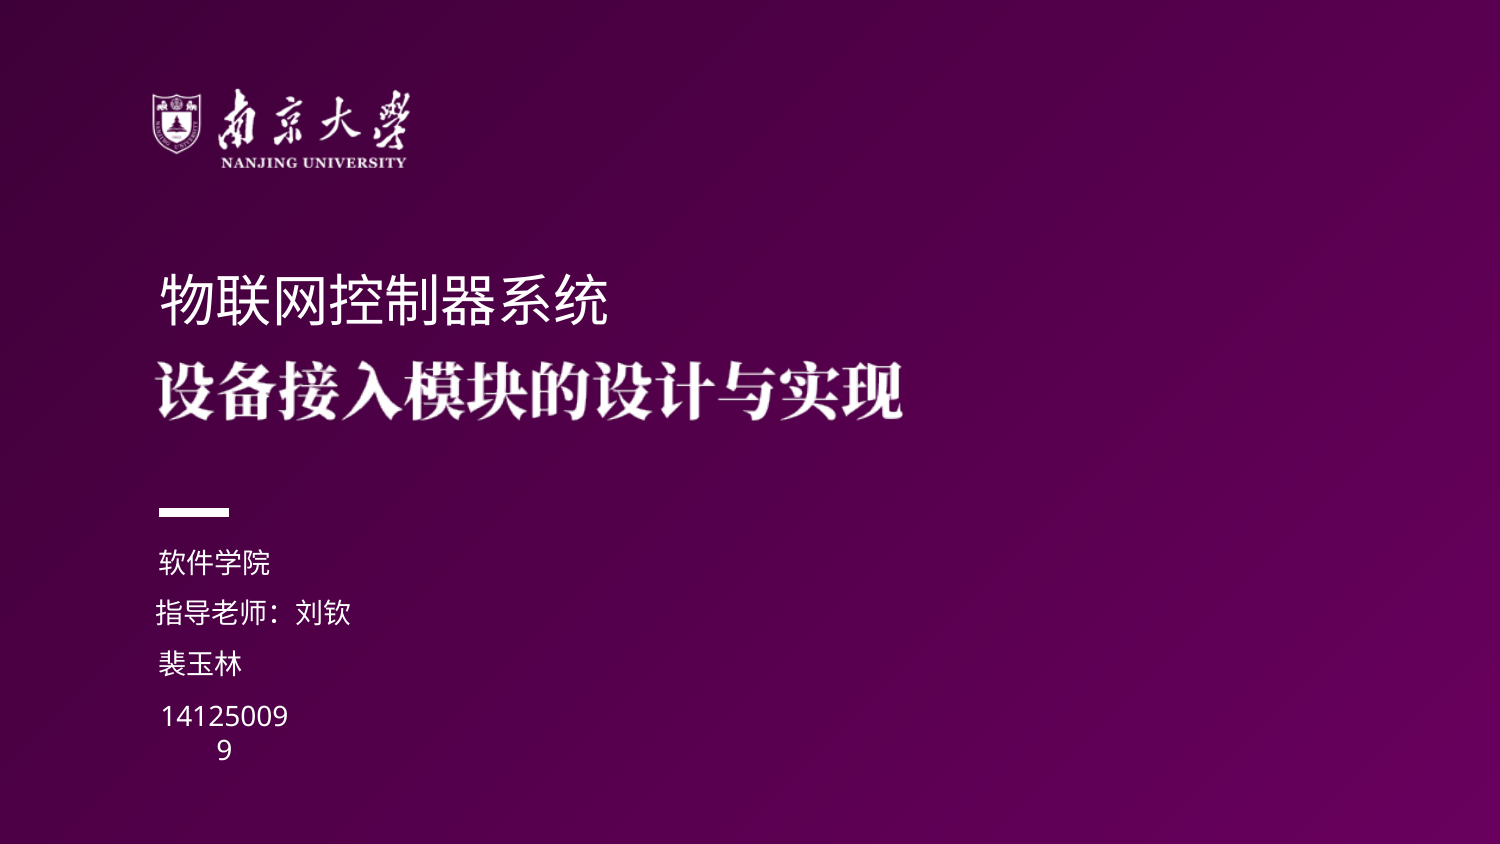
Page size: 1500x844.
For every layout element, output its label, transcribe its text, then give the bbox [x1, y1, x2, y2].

picture [142, 83, 442, 175]
picture [142, 352, 915, 430]
text_box [0, 0, 1500, 844]
text_box 141250099 [141, 691, 308, 774]
text_box 物联网控制器系统 [144, 258, 625, 341]
text_box 指导老师：刘钦 [141, 588, 378, 637]
text_box 裴玉林 [142, 639, 260, 688]
text_box 软件学院 [143, 537, 286, 587]
